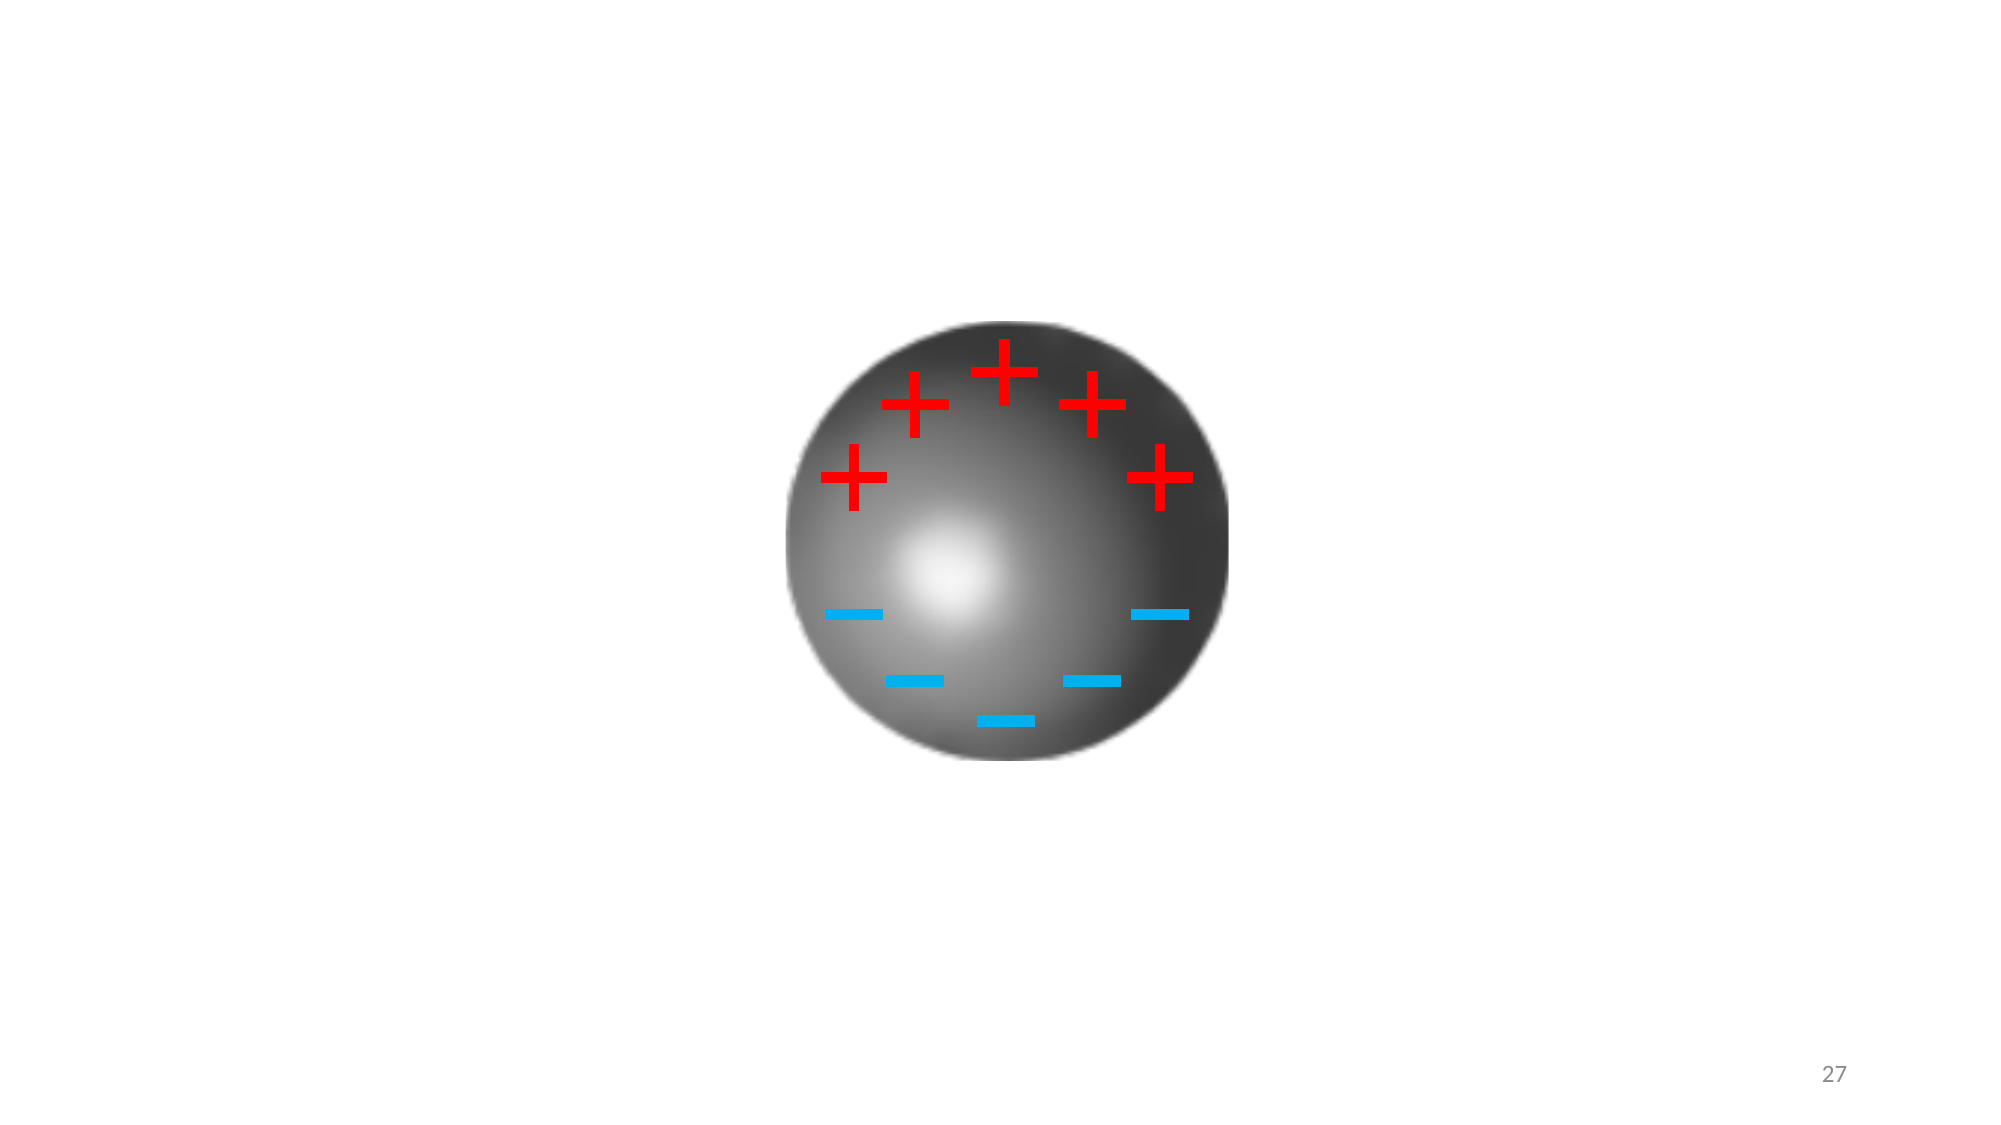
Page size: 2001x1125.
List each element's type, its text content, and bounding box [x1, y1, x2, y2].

picture [785, 321, 1229, 761]
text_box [816, 339, 1198, 741]
slide_number 26 [1412, 1042, 1863, 1103]
